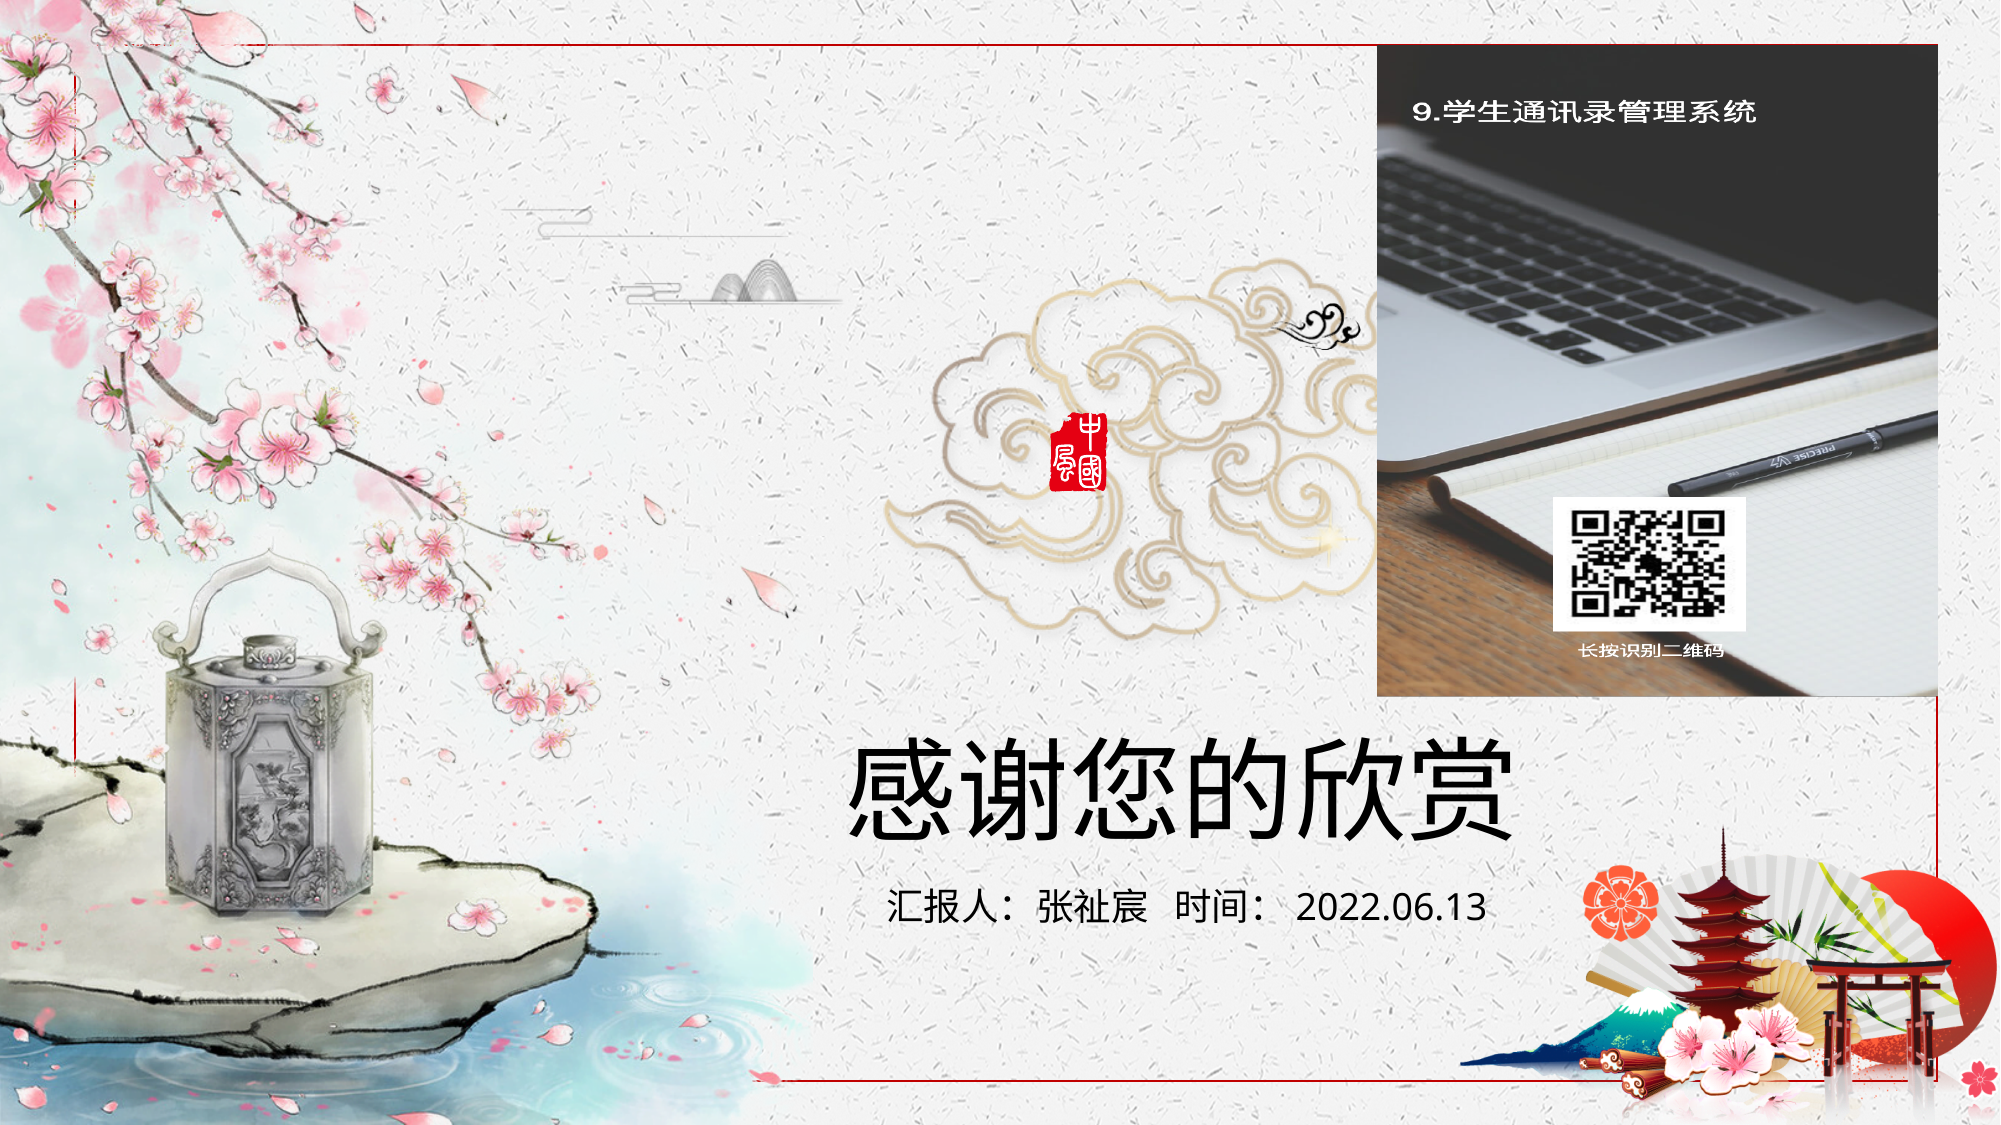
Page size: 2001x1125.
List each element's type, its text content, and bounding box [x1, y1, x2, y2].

text_box [813, 44, 1938, 115]
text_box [408, 115, 1377, 697]
picture [0, 0, 2000, 1125]
text_box 感谢您的欣赏 [829, 712, 1586, 862]
text_box 汇报人：张祉宸 时间：2022.06.13 [871, 875, 1460, 936]
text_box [1049, 412, 1108, 492]
text_box [813, 697, 1938, 1082]
